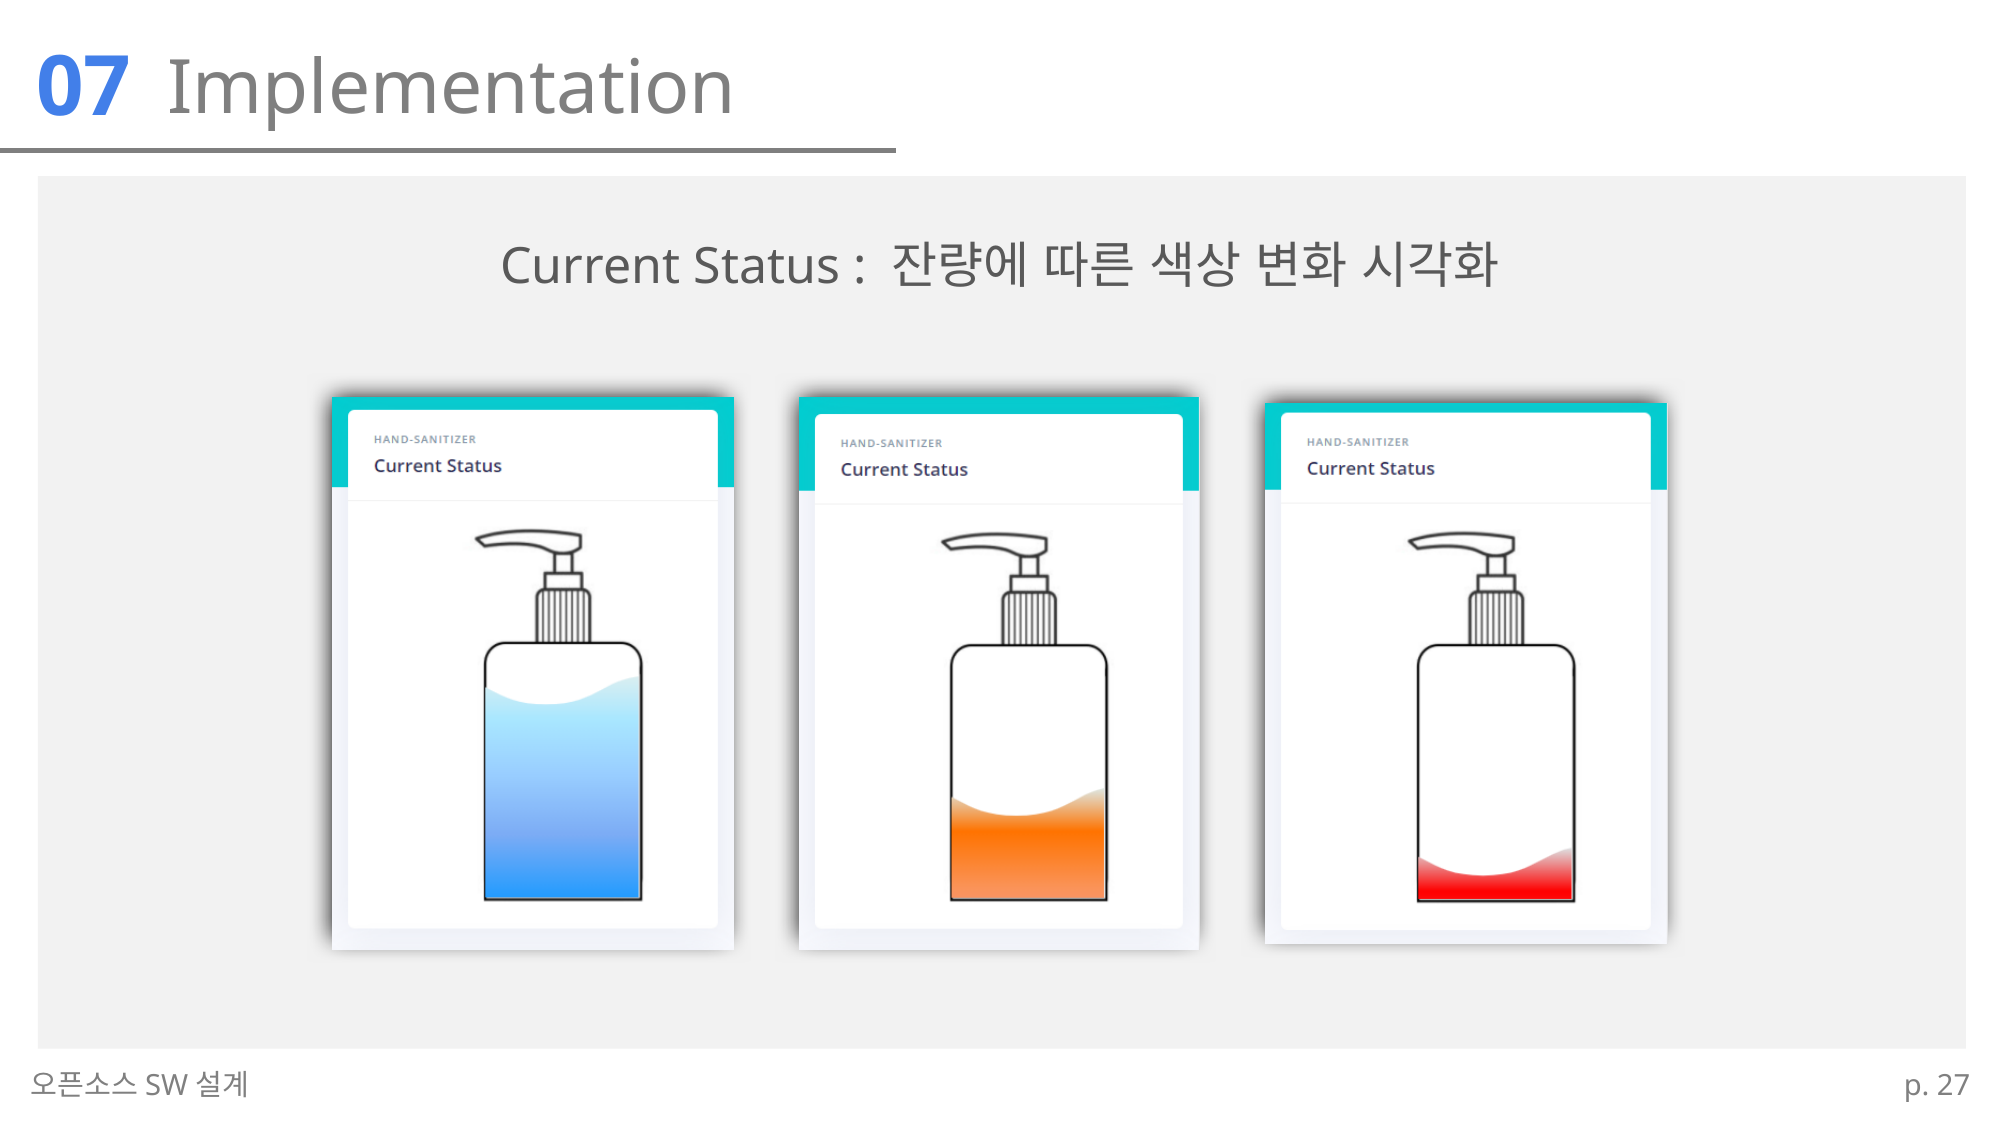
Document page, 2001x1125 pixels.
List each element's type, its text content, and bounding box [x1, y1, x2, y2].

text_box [332, 397, 1668, 950]
text_box 오픈소스SW설계 [15, 1058, 265, 1109]
text_box Current Status : 잔량에 따른 색상 변화 시각화 [405, 225, 1595, 301]
text_box 07 [21, 24, 151, 140]
text_box p. 27 [1888, 1058, 1986, 1109]
text_box Implementation [151, 14, 882, 148]
text_box [37, 175, 1967, 1050]
